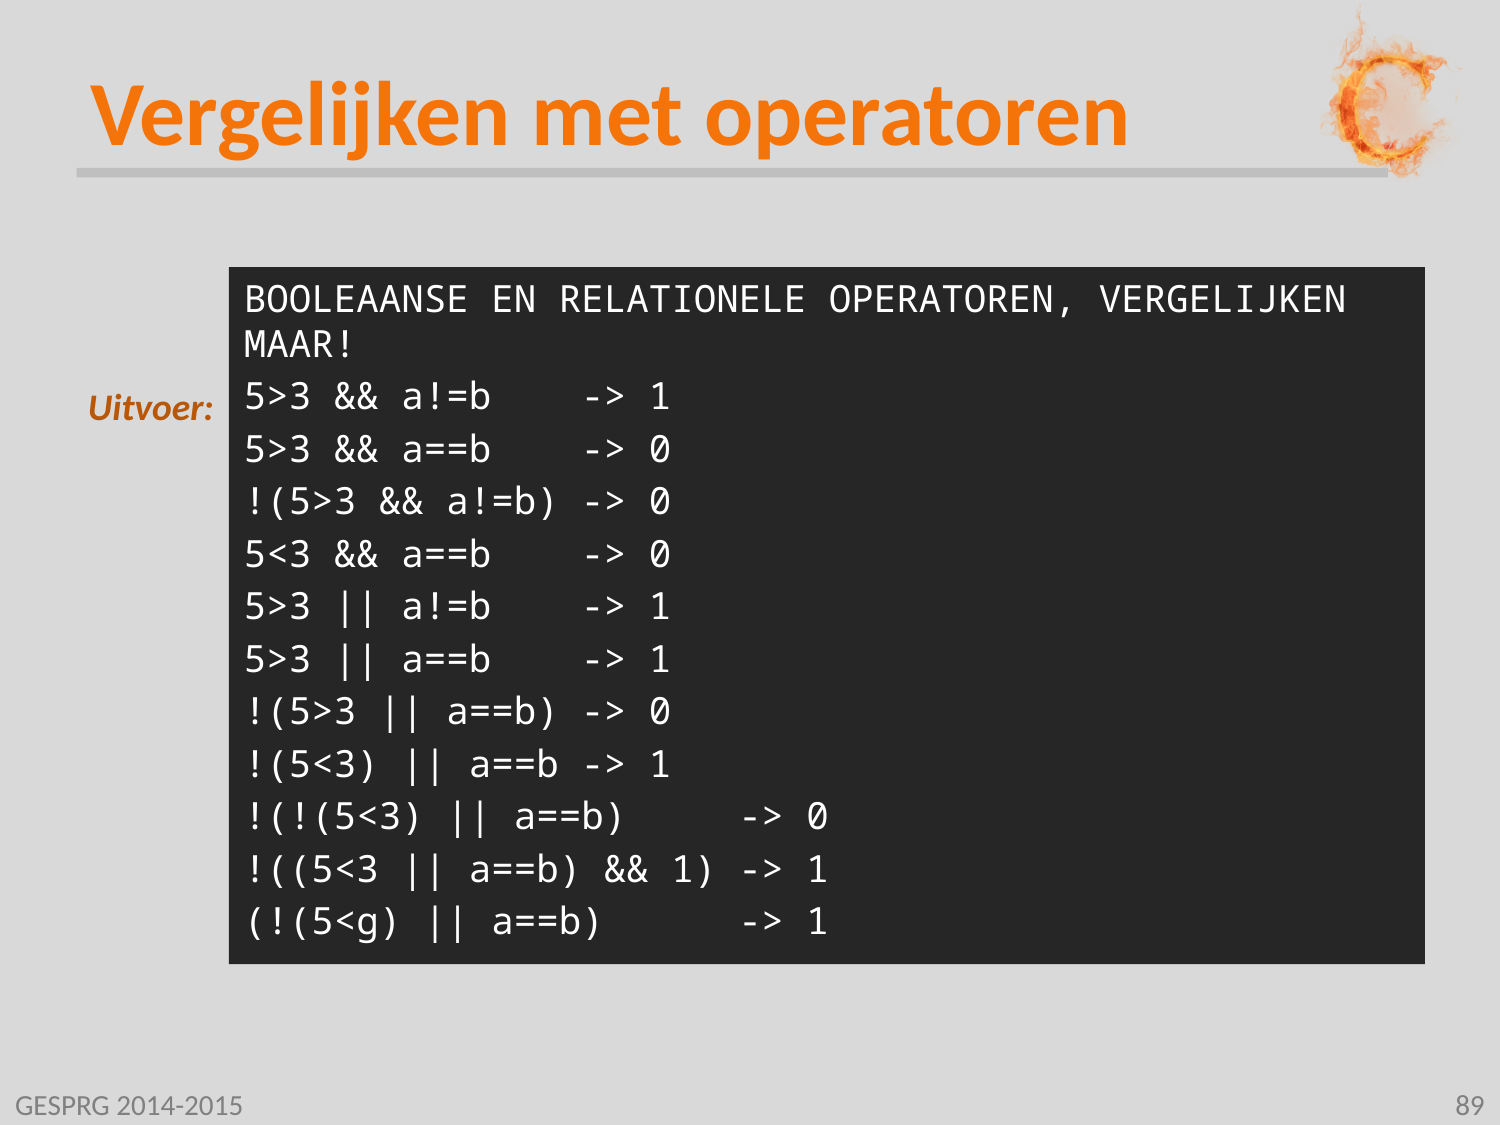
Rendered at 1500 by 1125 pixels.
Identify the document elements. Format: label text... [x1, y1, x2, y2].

slide_number 89 [1149, 1082, 1500, 1125]
slide_number GESPRG 2014-2015 [0, 1082, 350, 1125]
picture [1316, 0, 1471, 185]
list BOOLEAANSE EN RELATIONELE OPERATOREN, VERGELIJKEN MAAR! 5>3 && a!=b -> 1 5>3 && a==b -> 0 !(5>3 && a!=b) -> 0 5<3 && a==b -> 0 5>3 || a!=b -> 1 5>3 || a==b -> 1 !(5>3 || a==b) -> 0 !(5<3) || a==b -> 1 !(!(5<3) || a==b) -> 0 !((5<3 || a==b) && 1) -> 1 (!(5<g) || a==b) -> 1 [228, 267, 1425, 965]
title Vergelijken met operatoren [75, 45, 1425, 173]
